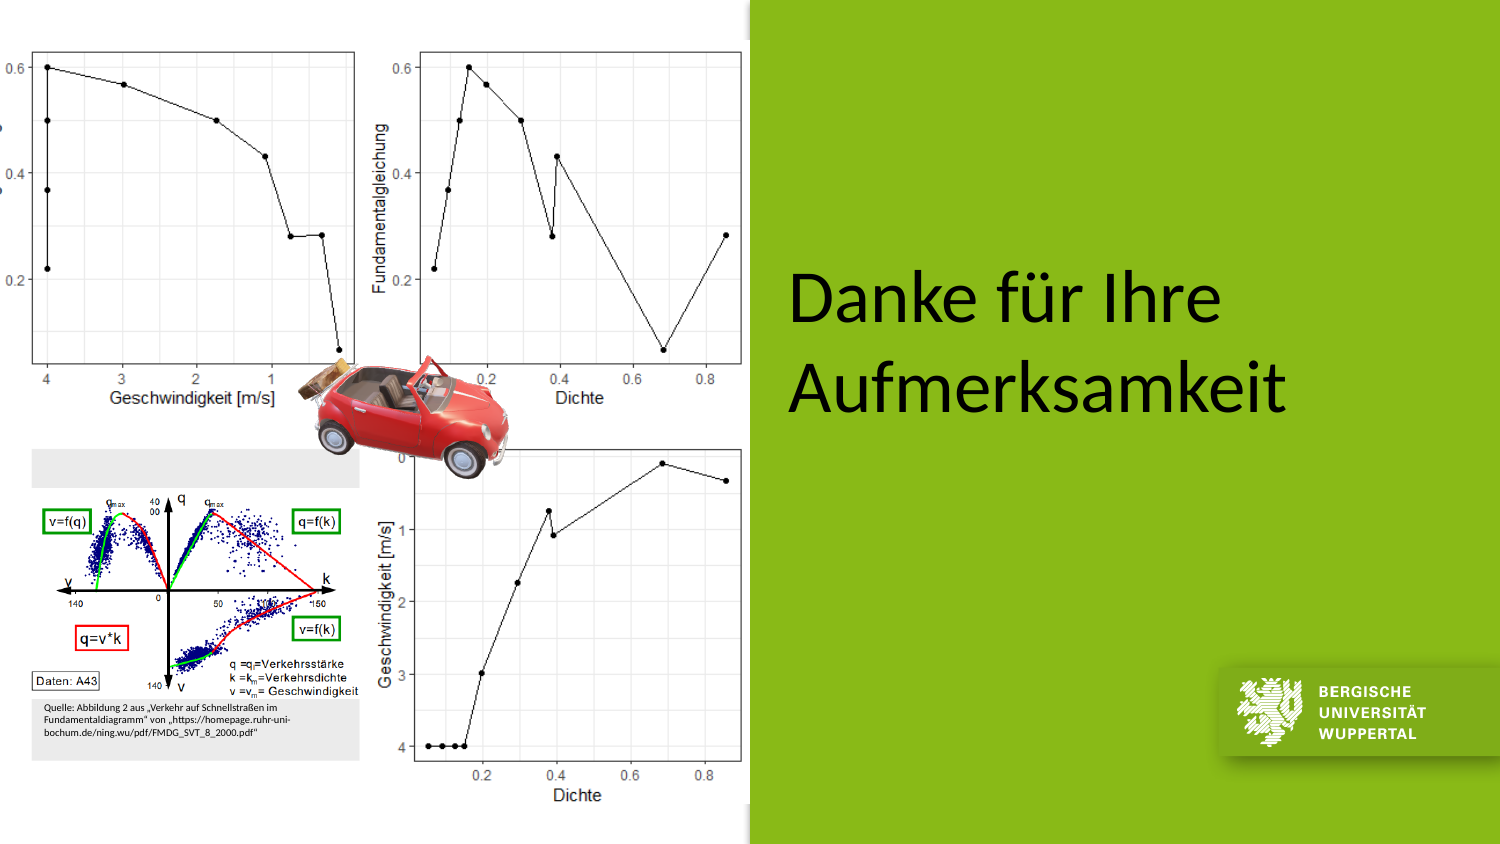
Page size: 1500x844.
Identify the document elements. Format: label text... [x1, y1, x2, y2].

picture [0, 40, 751, 804]
title Danke für Ihre Aufmerksamkeit [773, 243, 1459, 431]
picture [1237, 678, 1426, 747]
